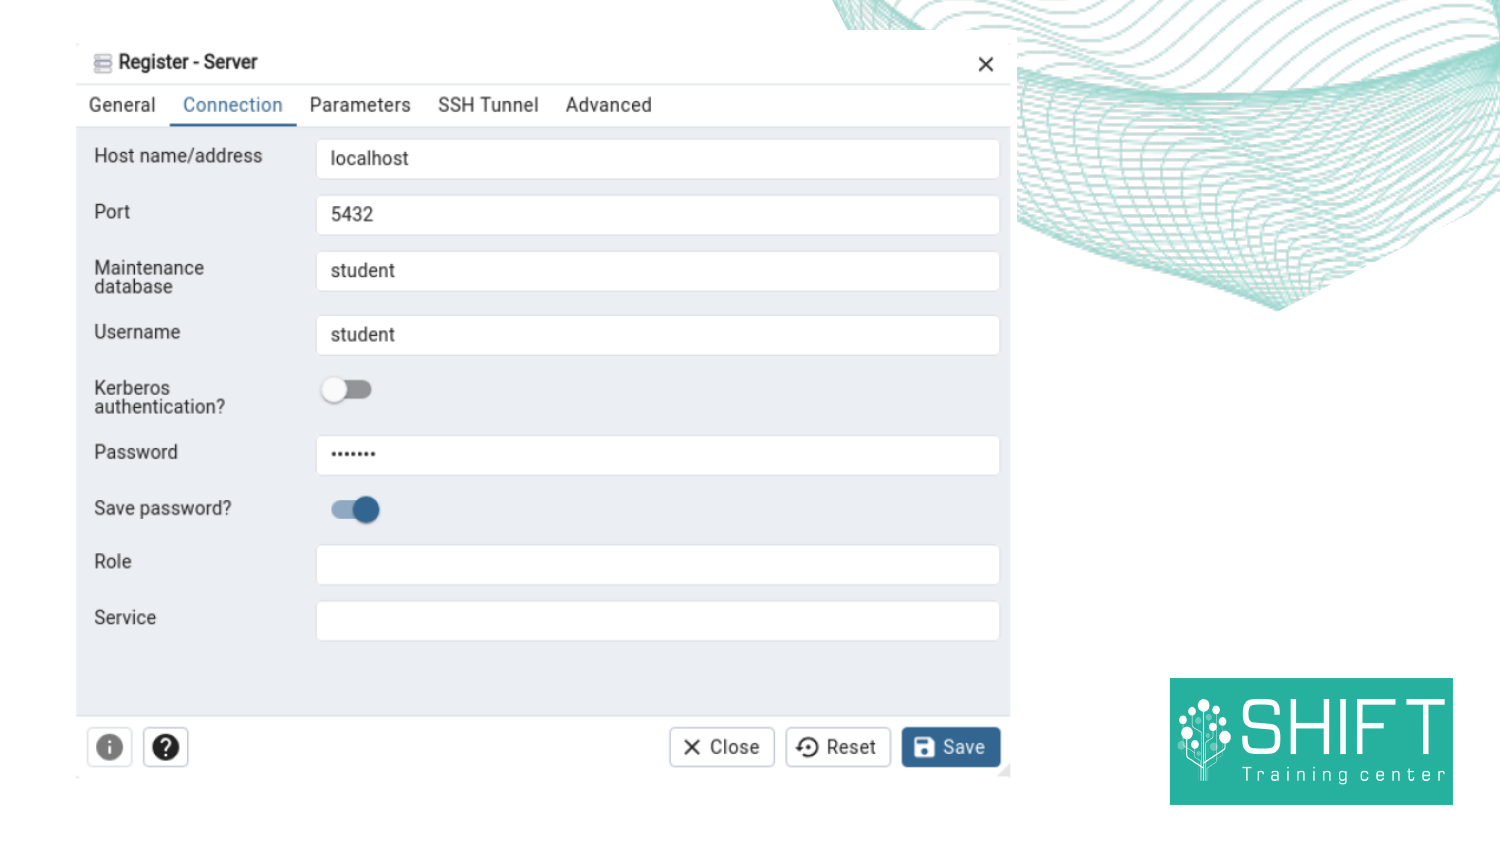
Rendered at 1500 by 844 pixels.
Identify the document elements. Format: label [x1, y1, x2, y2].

picture [53, 29, 1017, 784]
picture [1169, 678, 1453, 805]
